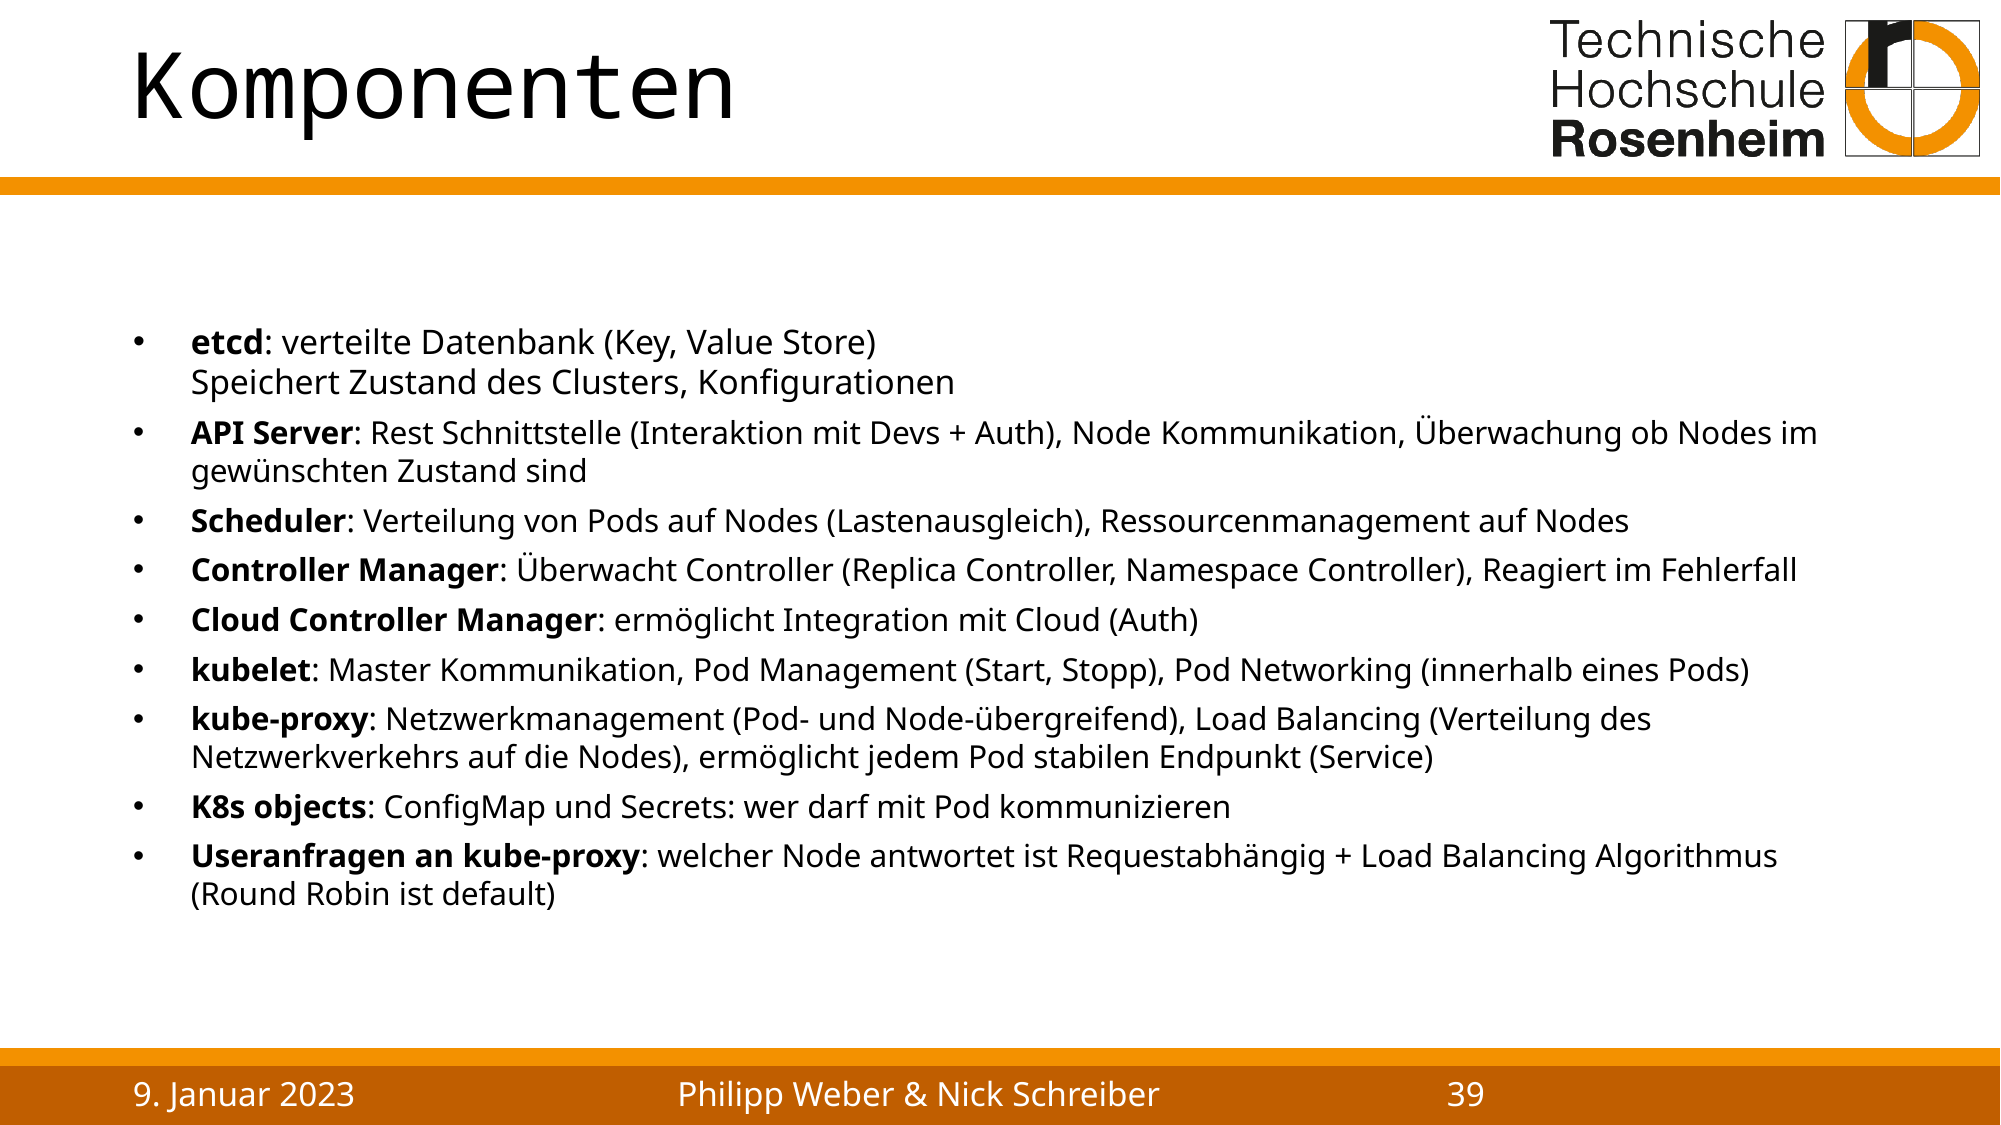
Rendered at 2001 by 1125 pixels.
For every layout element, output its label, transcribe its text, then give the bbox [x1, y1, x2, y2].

footer Philipp Weber & Nick Schreiber [662, 1065, 1338, 1125]
picture [1550, 20, 1980, 157]
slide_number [118, 1065, 569, 1125]
list etcd: verteilte Datenbank (Key, Value Store) Speichert Zustand des Clusters, Konfigurationen API Server: Rest Schnittstelle (Interaktion mit Devs + Auth), Node Kommunikation, Überwachung ob Nodes im gewünschten Zustand sind Scheduler: Verteilung von Pods auf Nodes (Lastenausgleich), Ressourcenmanagement auf Nodes Controller Manager: Überwacht Controller (Replica Controller, Namespace Controller), Reagiert im Fehlerfall Cloud Controller Manager: ermöglicht Integration mit Cloud (Auth) kubelet: Master Kommunikation, Pod Management (Start, Stopp), Pod Networking (innerhalb eines Pods) kube-proxy: Netzwerkmanagement (Pod- und Node-übergreifend), Load Balancing (Verteilung des Netzwerkverkehrs auf die Nodes), ermöglicht jedem Pod stabilen Endpunkt (Service) K8s objects: ConfigMap und Secrets: wer darf mit Pod kommunizieren Useranfragen an kube-proxy: welcher Node antwortet ist Requestabhängig + Load Balancing Algorithmus (Round Robin ist default) [118, 312, 1883, 931]
slide_number 39 [1432, 1065, 1883, 1125]
title Komponenten [118, 0, 1530, 178]
